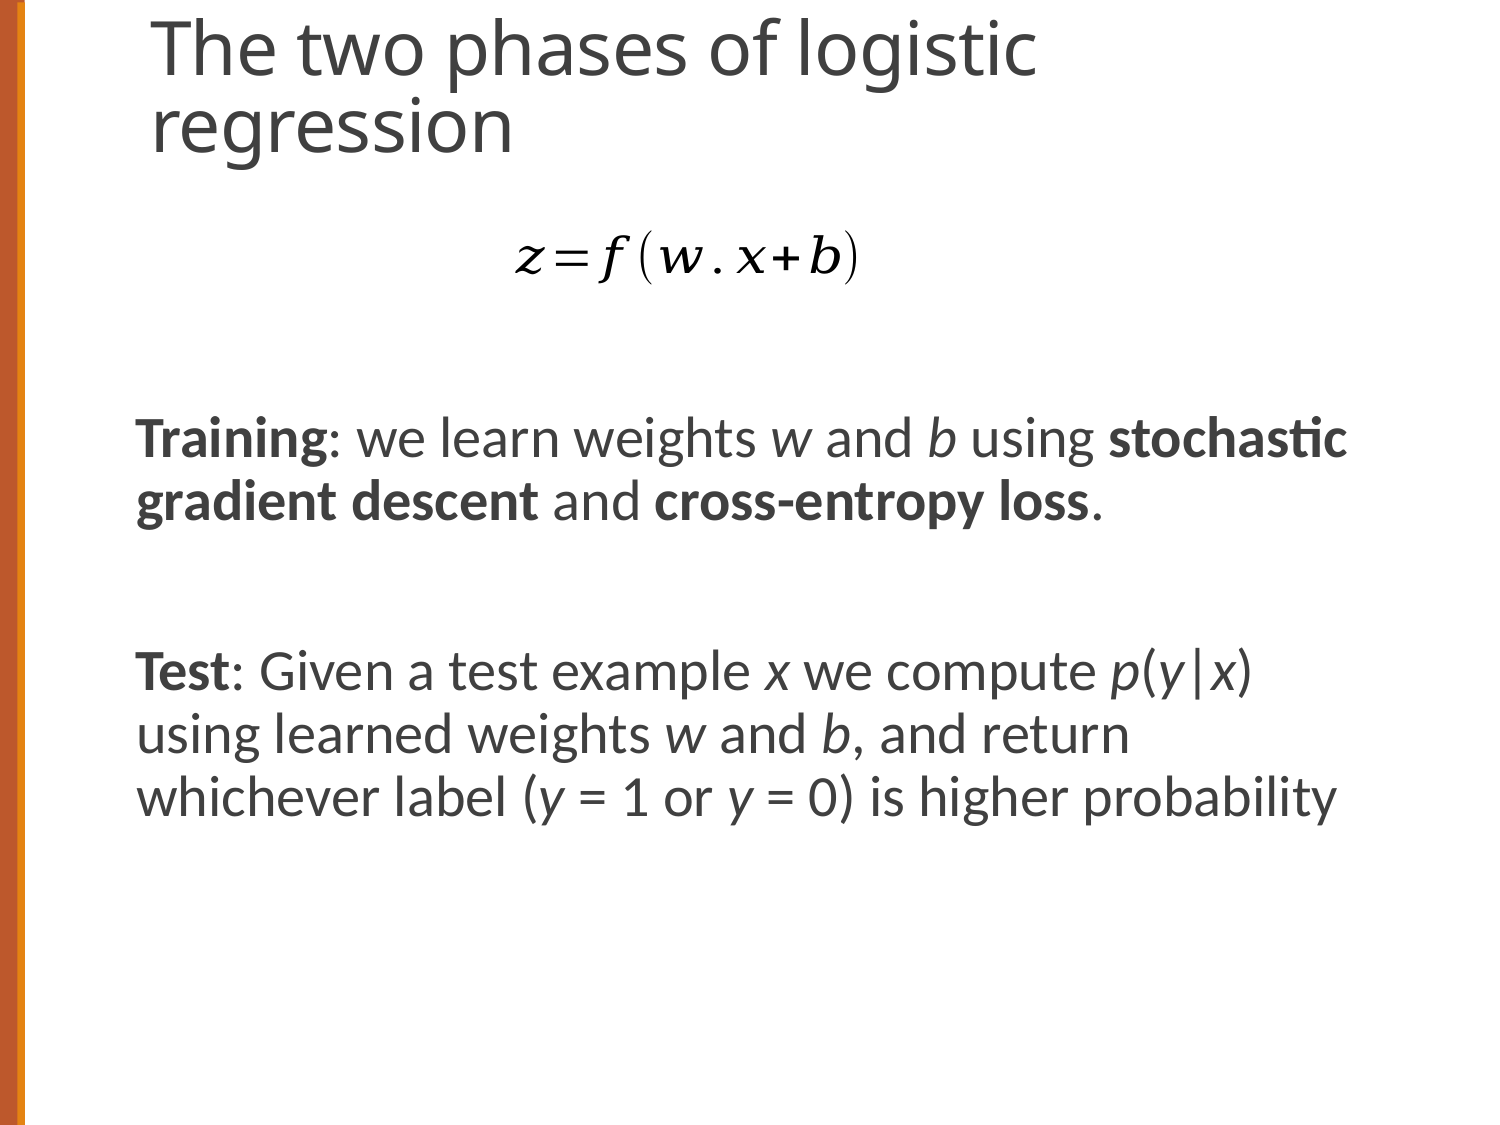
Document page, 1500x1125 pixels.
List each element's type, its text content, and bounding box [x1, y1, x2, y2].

list Training: we learn weights w and b using stochastic gradient descent and cross-entropy loss. Test: Given a test example x we compute p(y|x) using learned weights w and b, and return whichever label (y = 1 or y = 0) is higher probability [135, 399, 1373, 900]
title The two phases of logistic regression [135, 26, 1373, 175]
